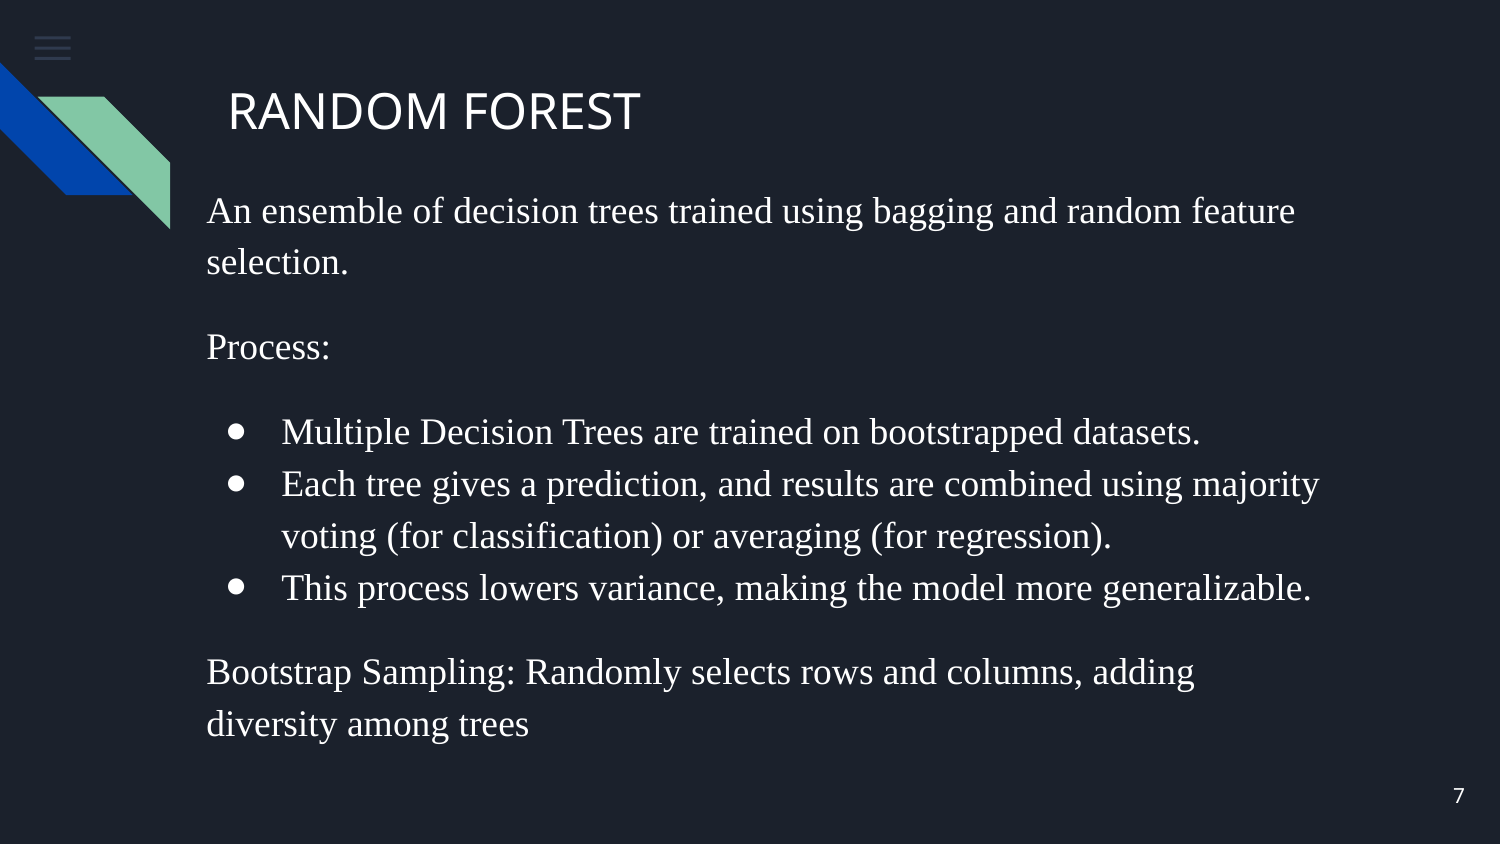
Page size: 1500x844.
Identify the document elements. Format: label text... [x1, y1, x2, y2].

list An ensemble of decision trees trained using bagging and random feature selection. Process: Multiple Decision Trees are trained on bootstrapped datasets. Each tree gives a prediction, and results are combined using majority voting (for classification) or averaging (for regression). This process lowers variance, making the model more generalizable. Bootstrap Sampling: Randomly selects rows and columns, adding diversity among trees [191, 163, 1346, 767]
title RANDOM FOREST [212, 64, 1368, 215]
slide_number ‹#› [1389, 764, 1480, 830]
